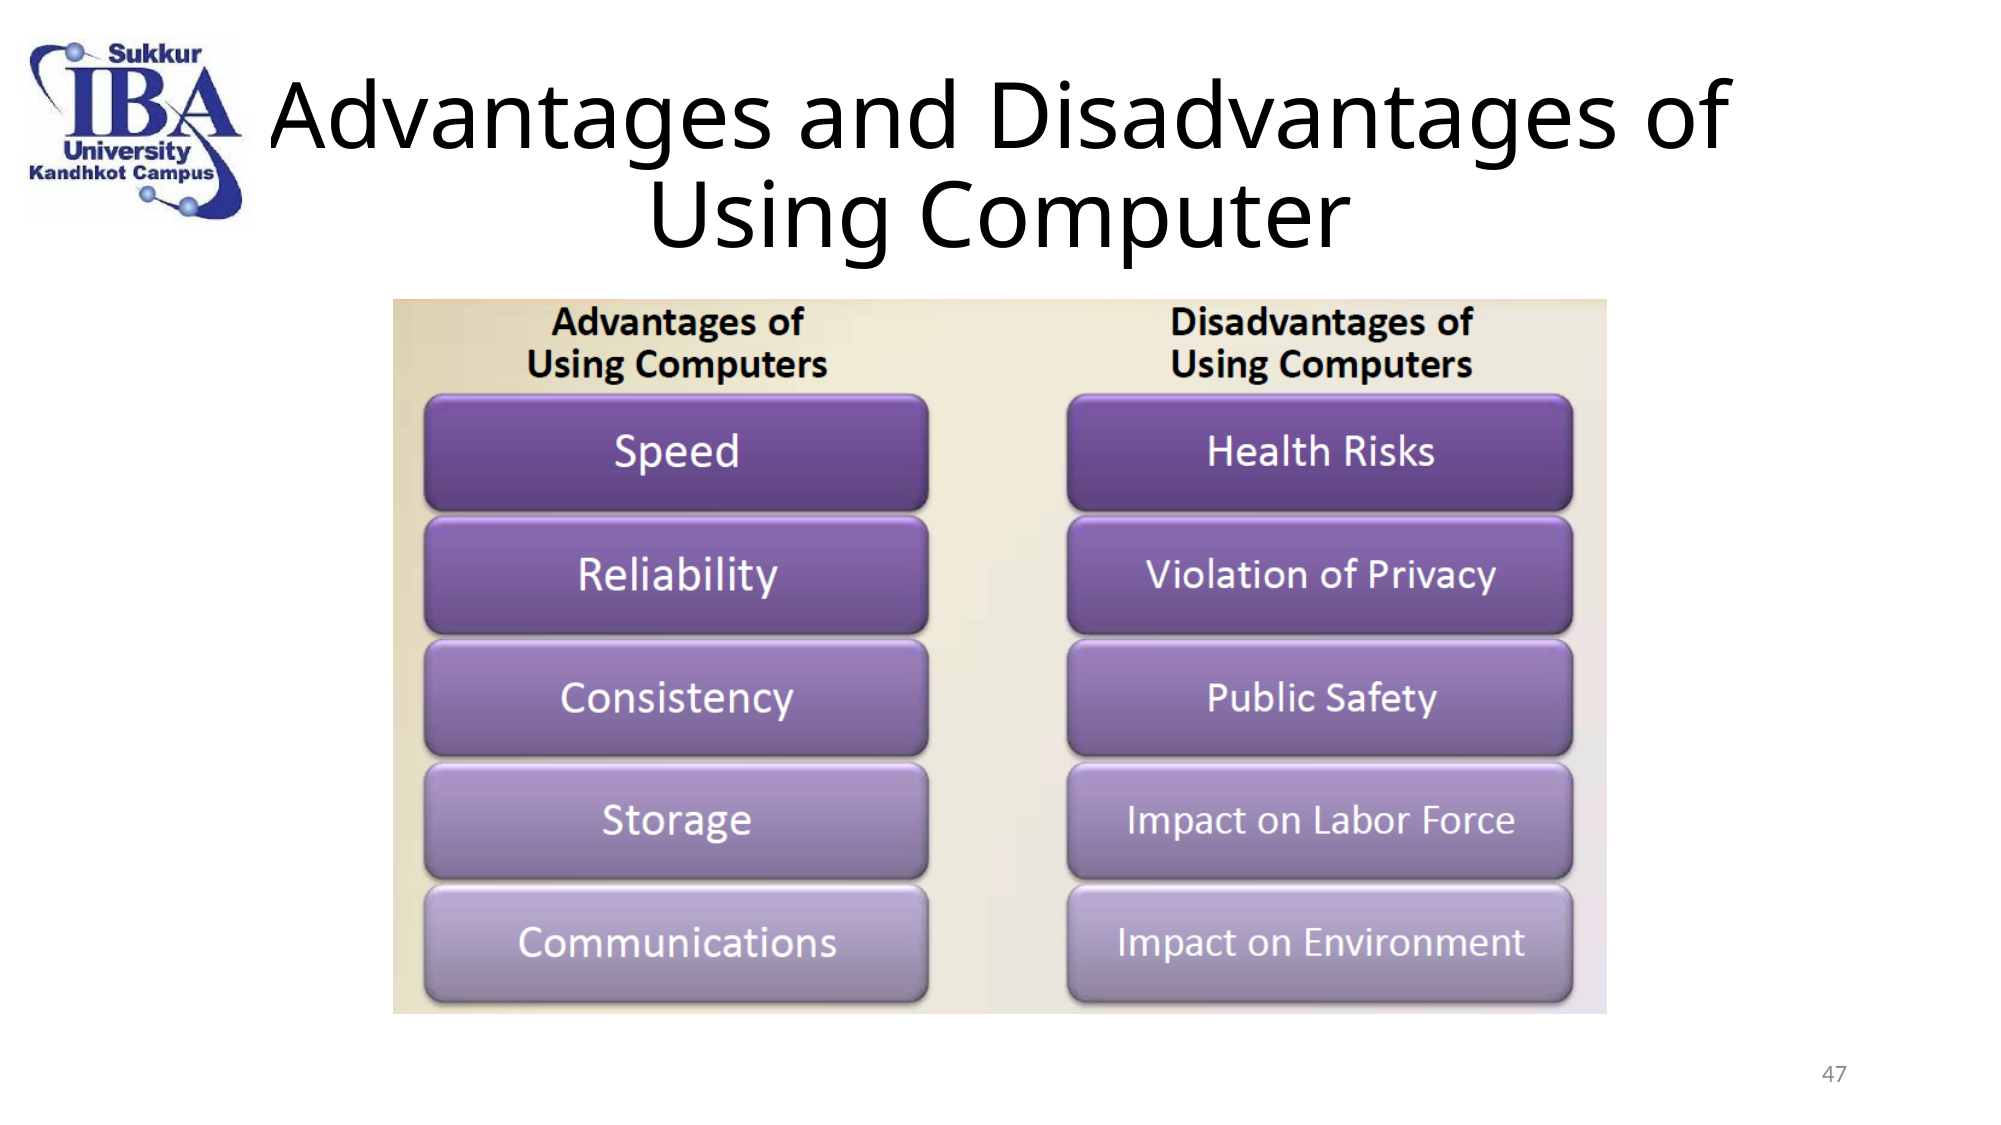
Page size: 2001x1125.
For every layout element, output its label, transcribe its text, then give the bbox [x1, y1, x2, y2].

slide_number 47 [1412, 1042, 1863, 1103]
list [392, 299, 1607, 1014]
picture [0, 0, 271, 271]
title Advantages and Disadvantages of Using Computer [137, 59, 1863, 278]
